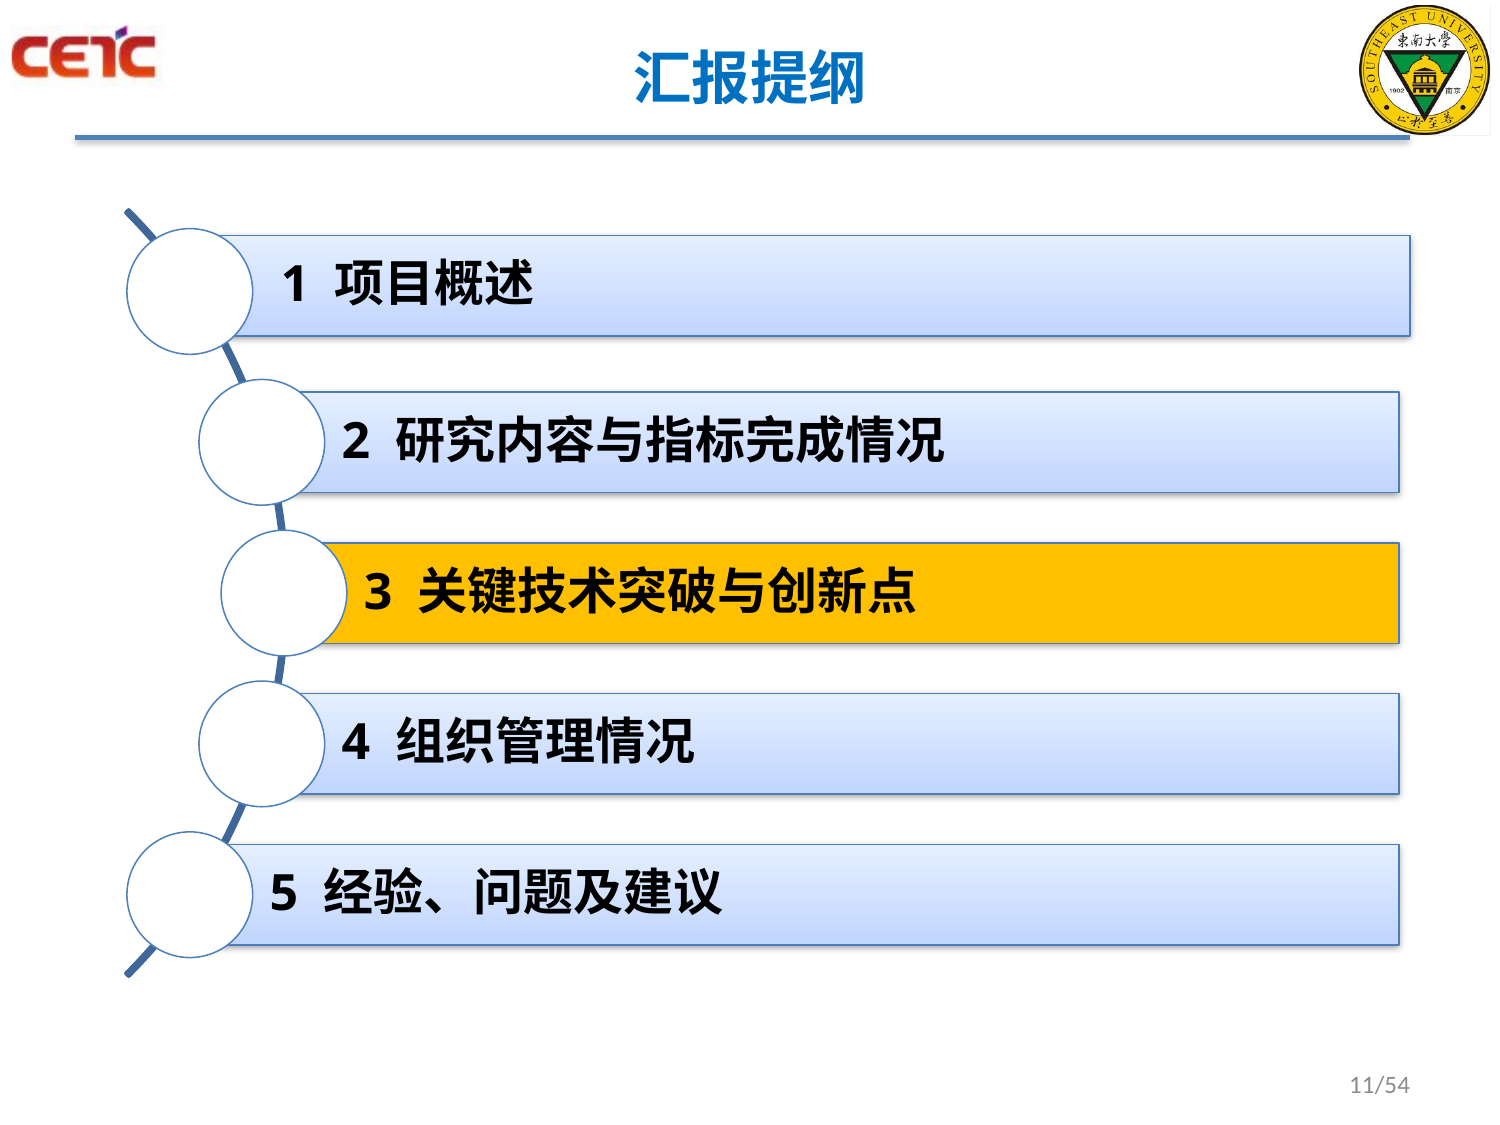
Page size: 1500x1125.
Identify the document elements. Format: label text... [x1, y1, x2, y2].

picture [1359, 5, 1491, 136]
picture [9, 18, 166, 92]
slide_number 11/54 [1074, 1065, 1425, 1103]
title 汇报提纲 [75, 29, 1425, 122]
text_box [113, 190, 1411, 996]
